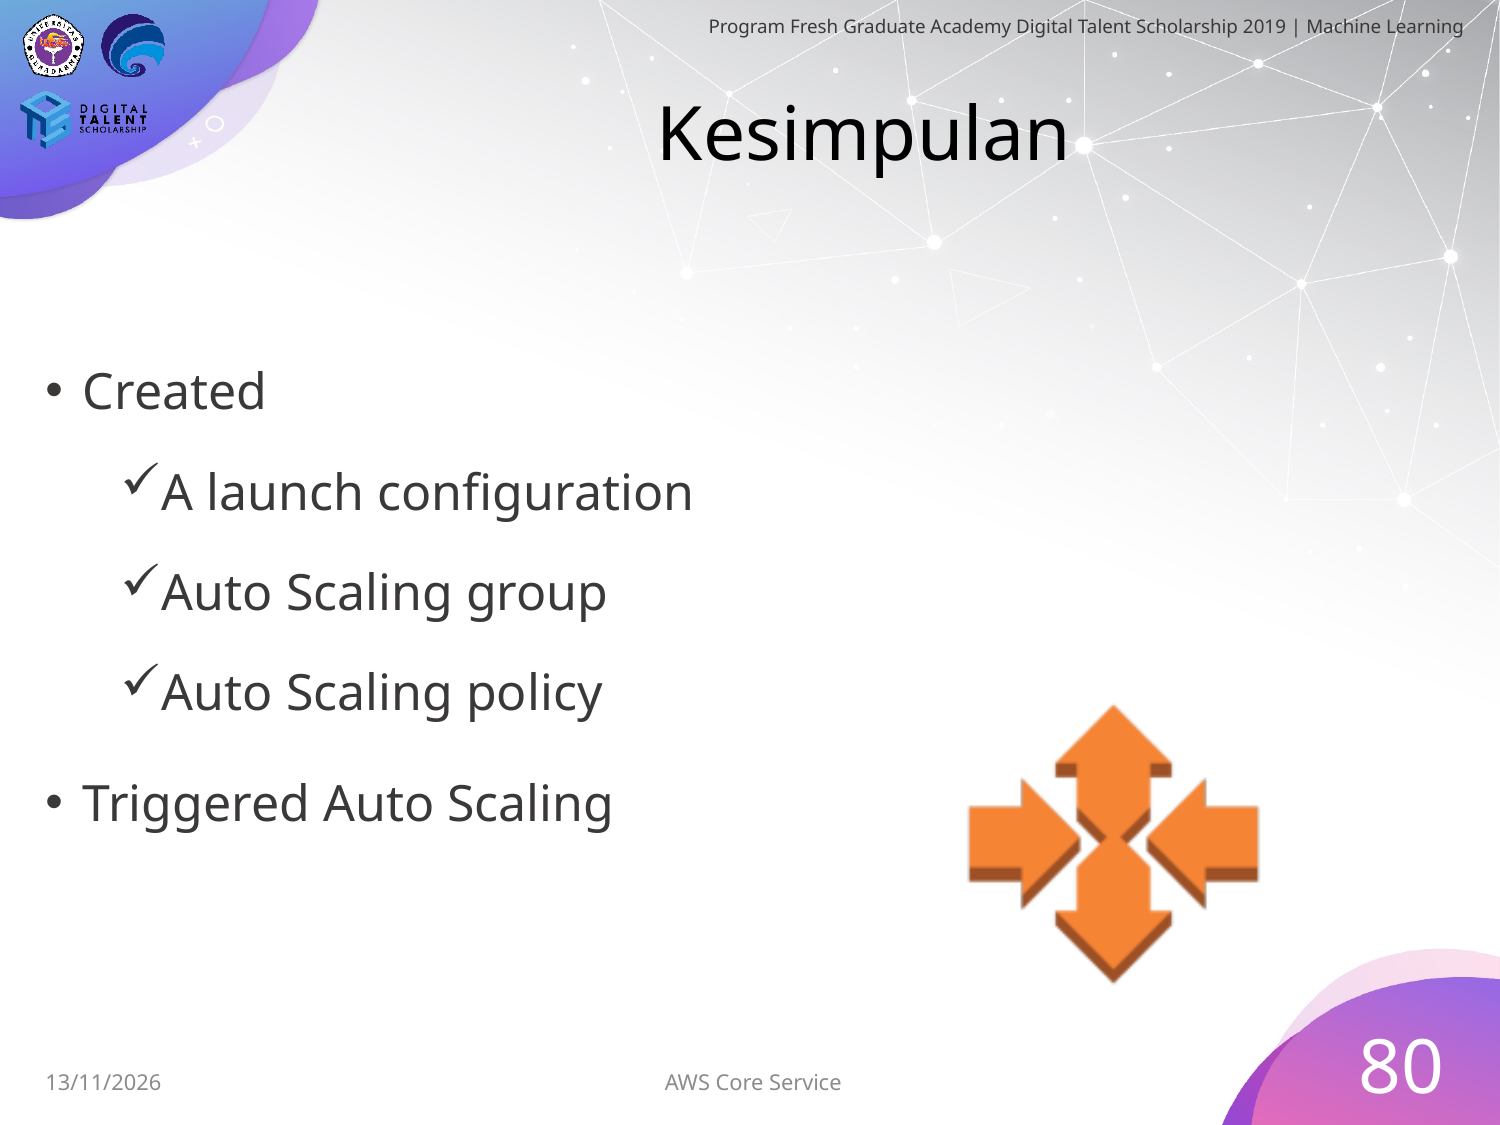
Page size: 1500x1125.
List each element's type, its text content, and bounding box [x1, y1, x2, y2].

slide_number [30, 1053, 272, 1114]
footer AWS Core Service [386, 1053, 1121, 1114]
title Kesimpulan [271, 66, 1477, 207]
list Created A launch configuration Auto Scaling group Auto Scaling policy Triggered Auto Scaling [30, 238, 1477, 1014]
slide_number 80 [1327, 1025, 1477, 1115]
picture [0, 0, 1500, 1125]
